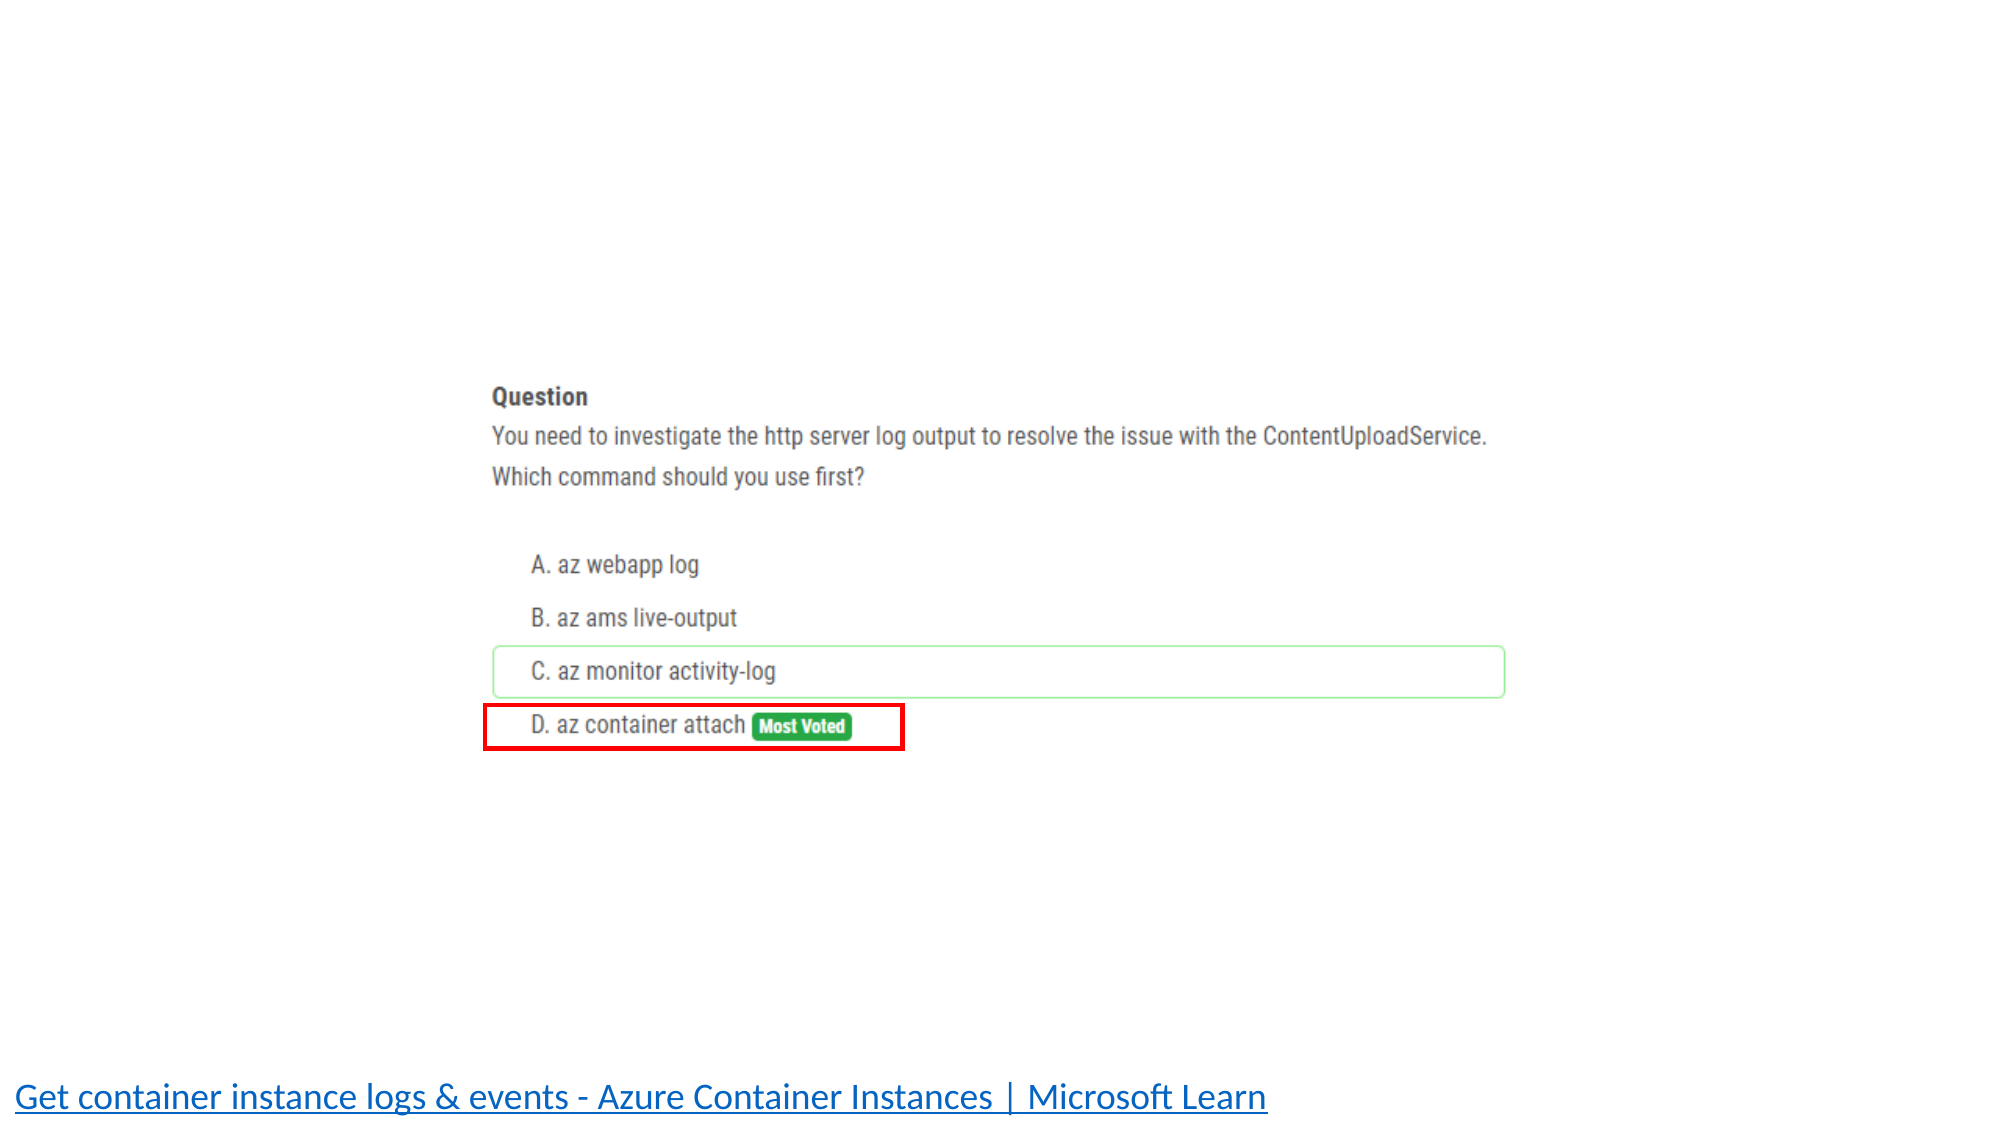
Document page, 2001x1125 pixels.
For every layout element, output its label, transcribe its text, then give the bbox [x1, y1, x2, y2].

picture [485, 376, 1515, 749]
text_box Get container instance logs & events - Azure Container Instances | Microsoft Learn [0, 1064, 1434, 1125]
